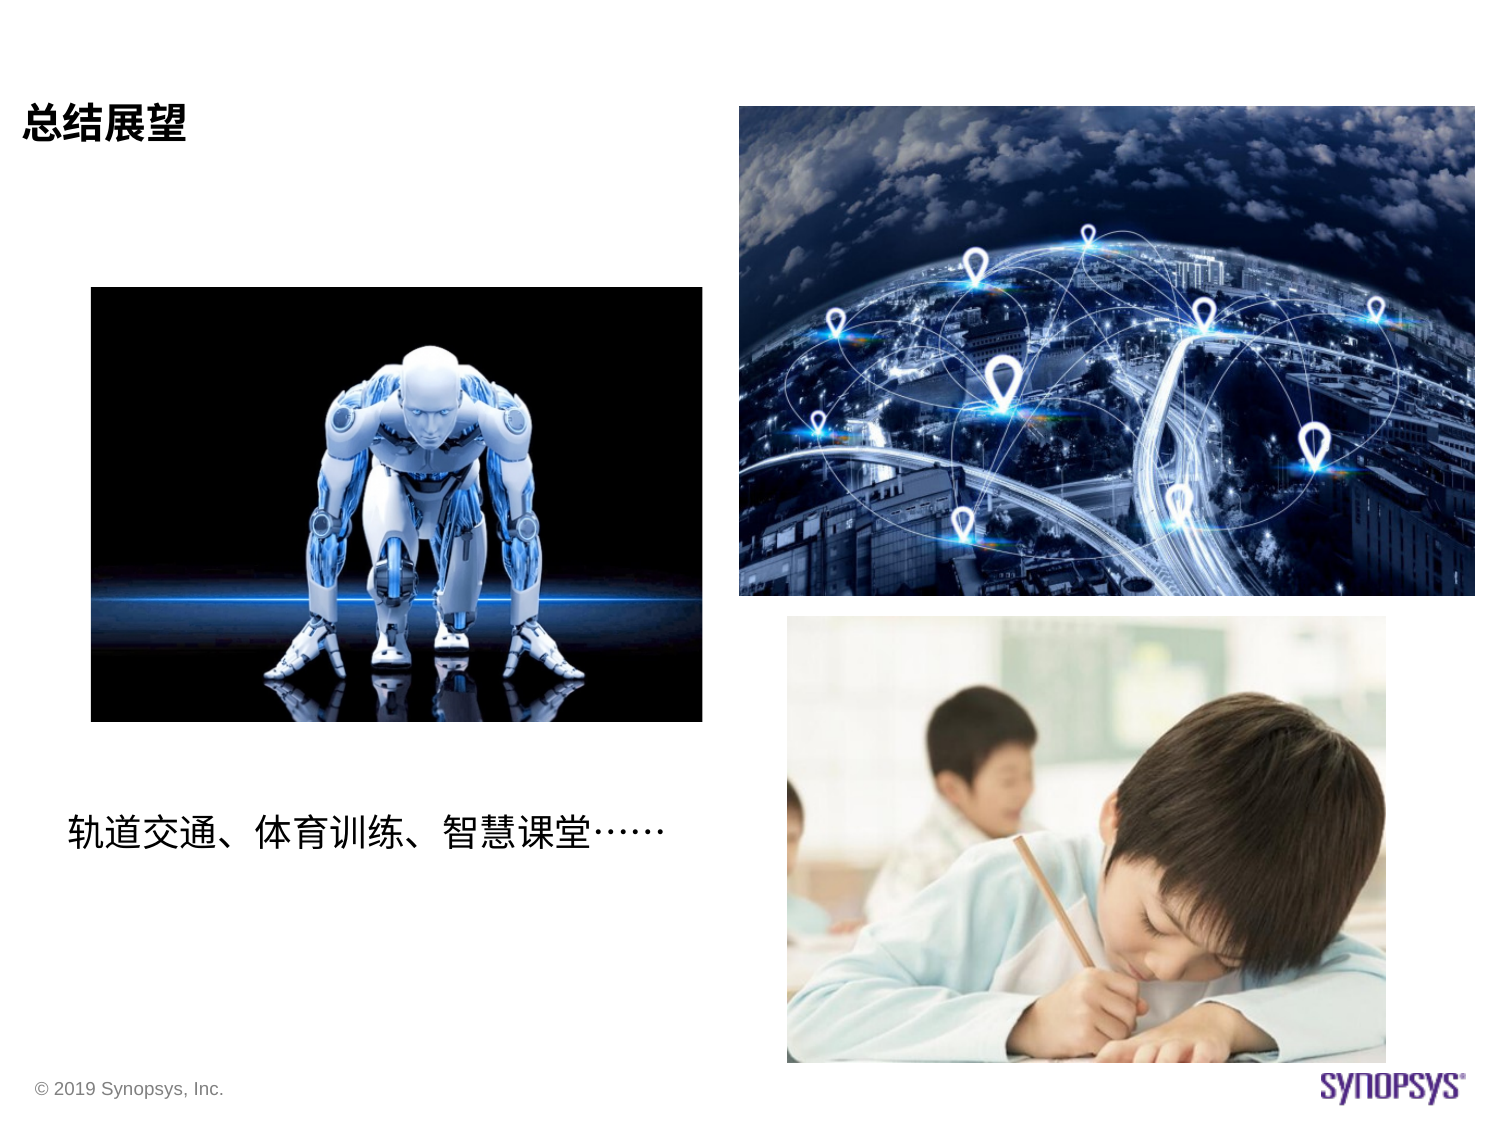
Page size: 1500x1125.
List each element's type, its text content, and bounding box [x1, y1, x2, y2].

picture [739, 105, 1475, 597]
text_box 总结展望 [6, 89, 531, 155]
picture [1321, 1073, 1466, 1107]
picture [90, 287, 703, 722]
text_box 轨道交通、体育训练、智慧课堂…… [52, 779, 782, 862]
picture [787, 616, 1386, 1063]
